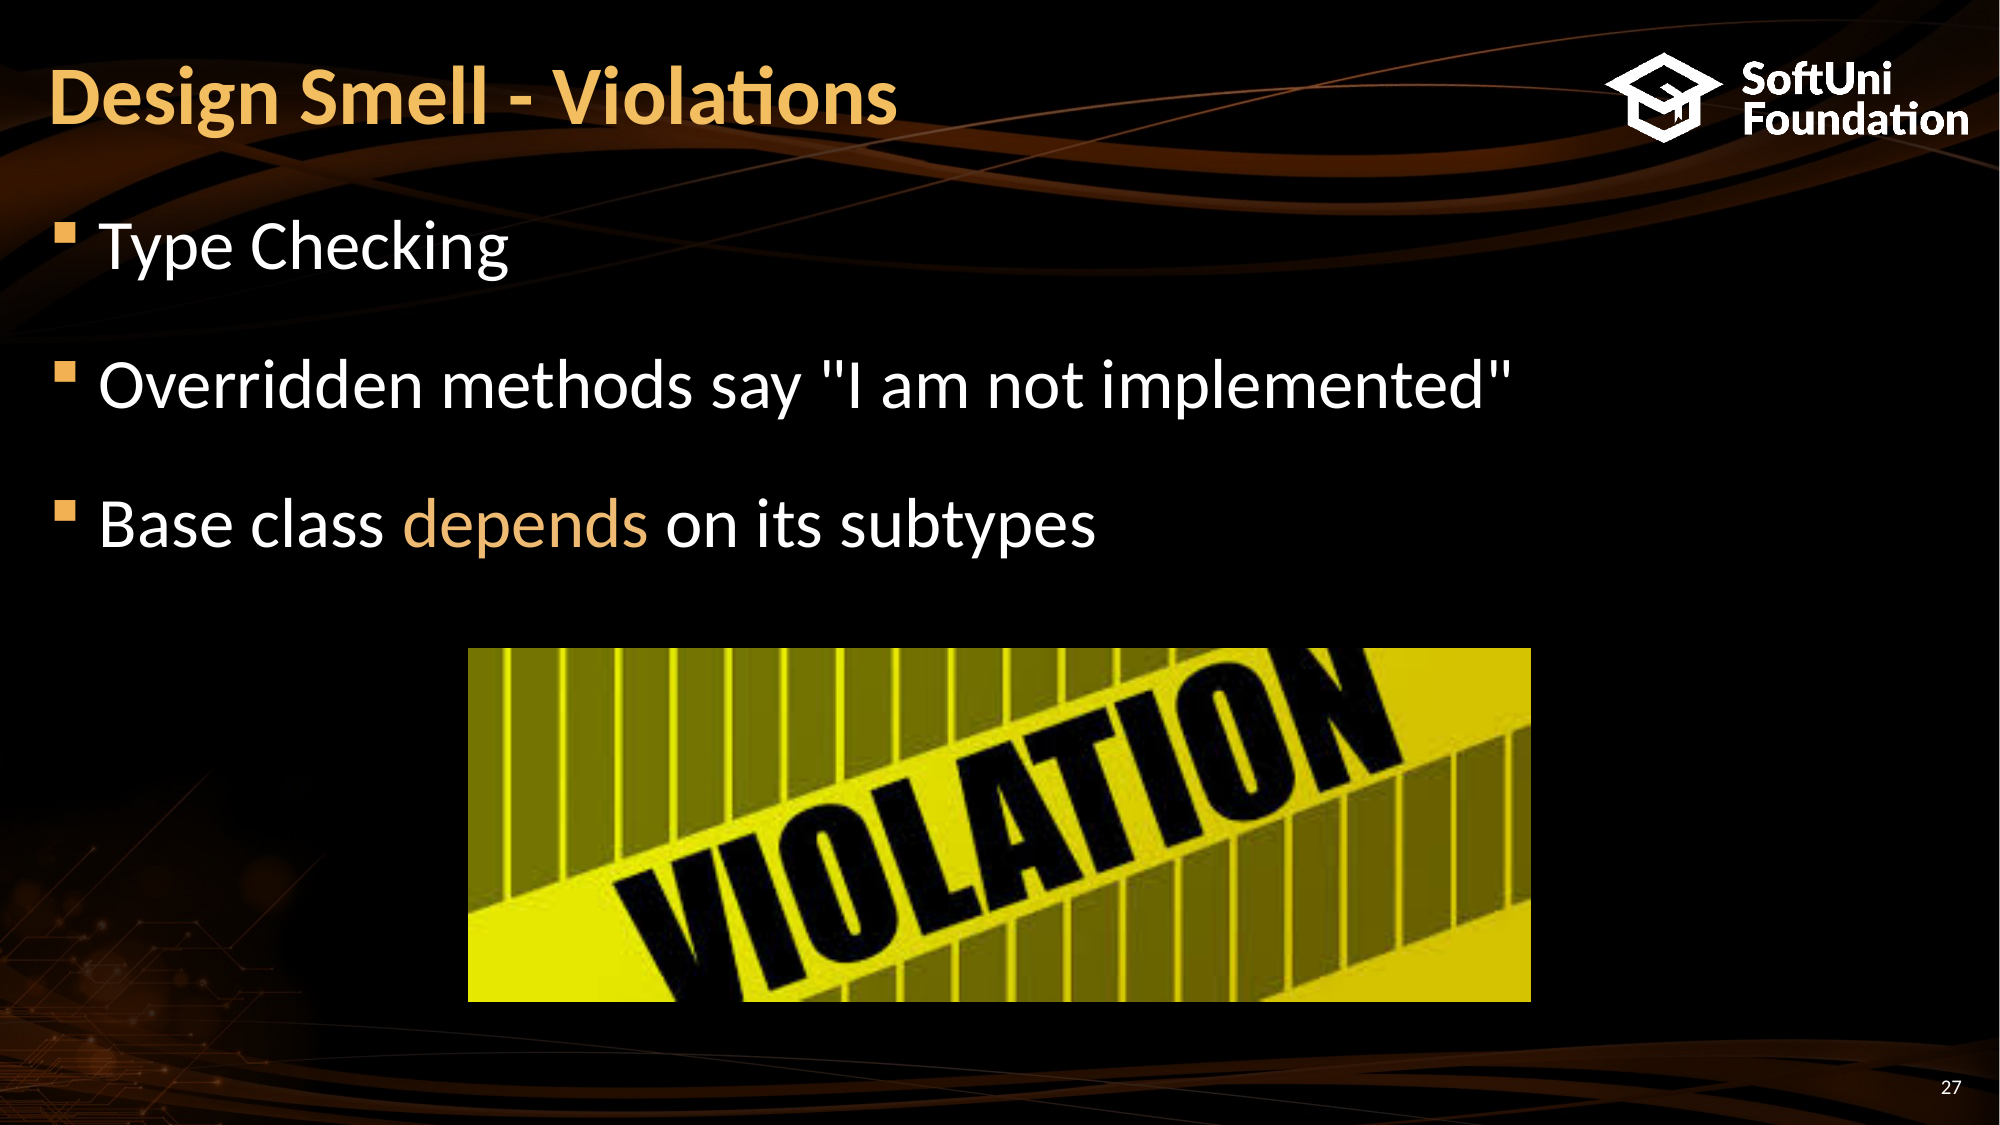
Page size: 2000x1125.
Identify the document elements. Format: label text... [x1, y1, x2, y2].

list Type Checking Overridden methods say "I am not implemented" Base class depends on its subtypes [31, 188, 1968, 1103]
title Design Smell - Violations [30, 6, 1602, 189]
picture [0, 0, 2000, 1125]
